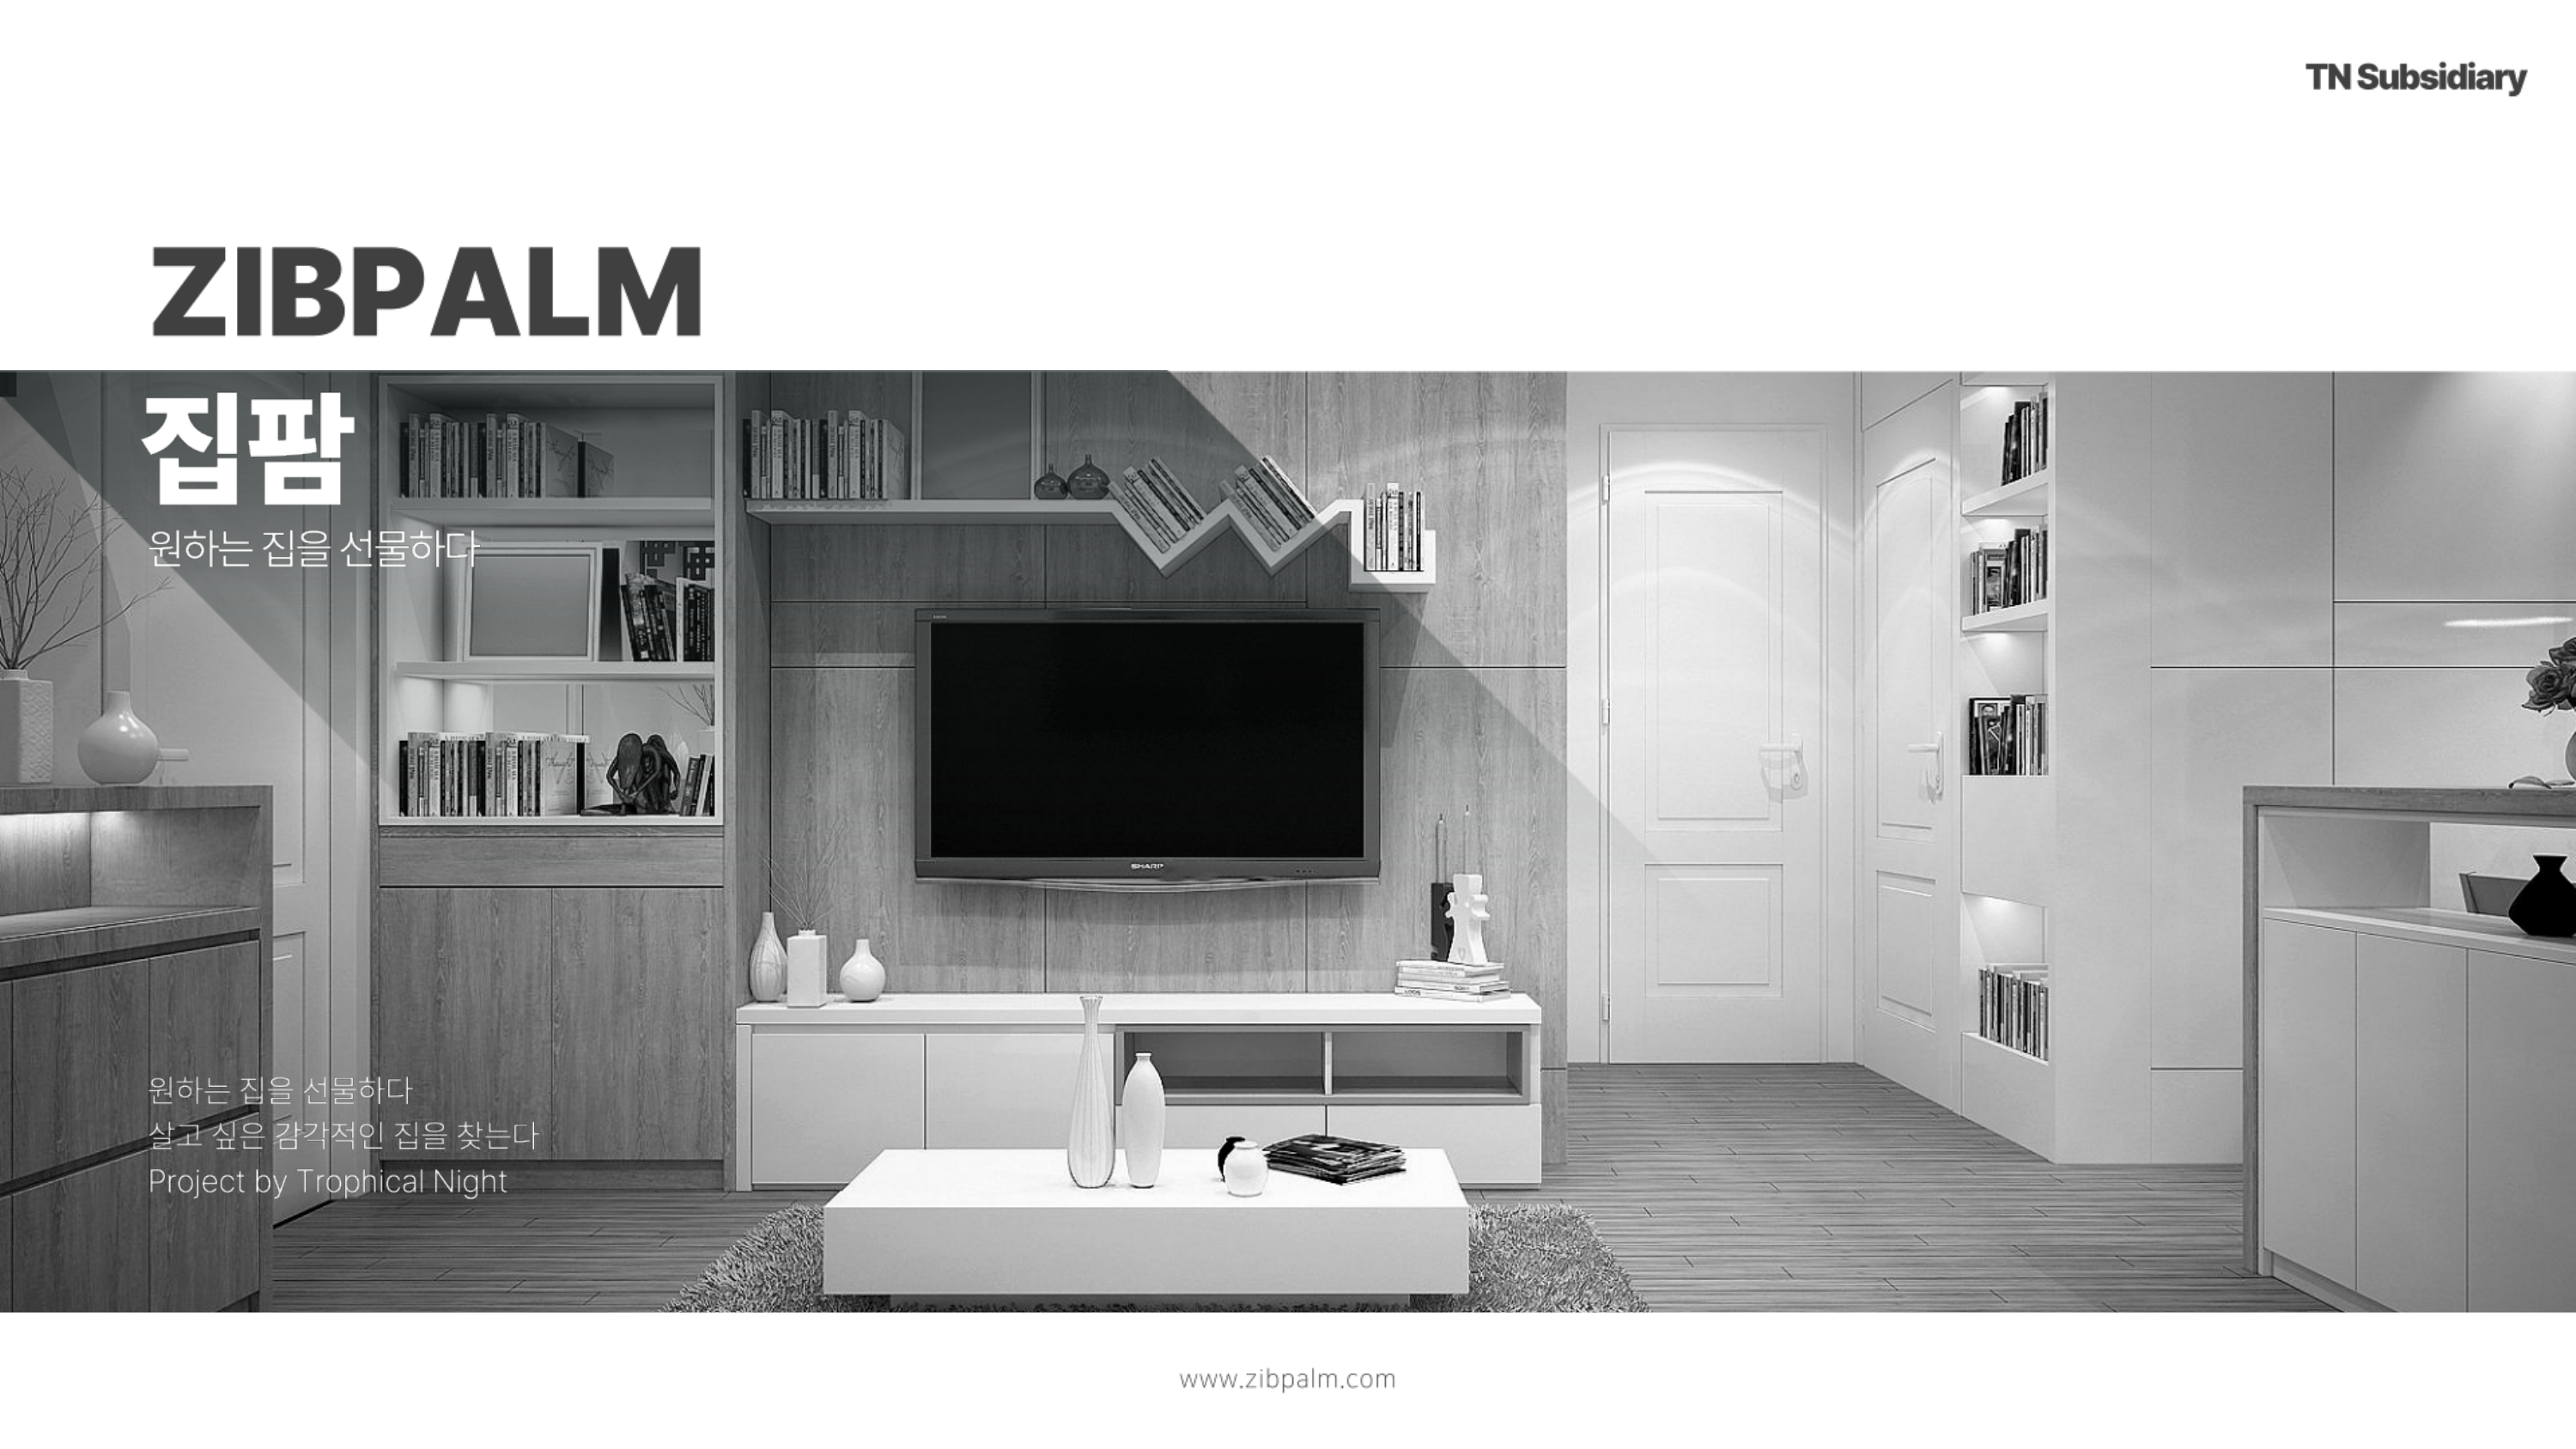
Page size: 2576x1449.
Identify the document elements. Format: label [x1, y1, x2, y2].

picture [120, 186, 756, 600]
picture [2292, 46, 2547, 114]
text_box [0, 369, 1727, 931]
picture [1096, 1359, 1406, 1405]
text_box [0, 382, 2576, 1311]
text_box [0, 1313, 2576, 1449]
picture [142, 1064, 555, 1219]
text_box [0, 0, 2576, 373]
